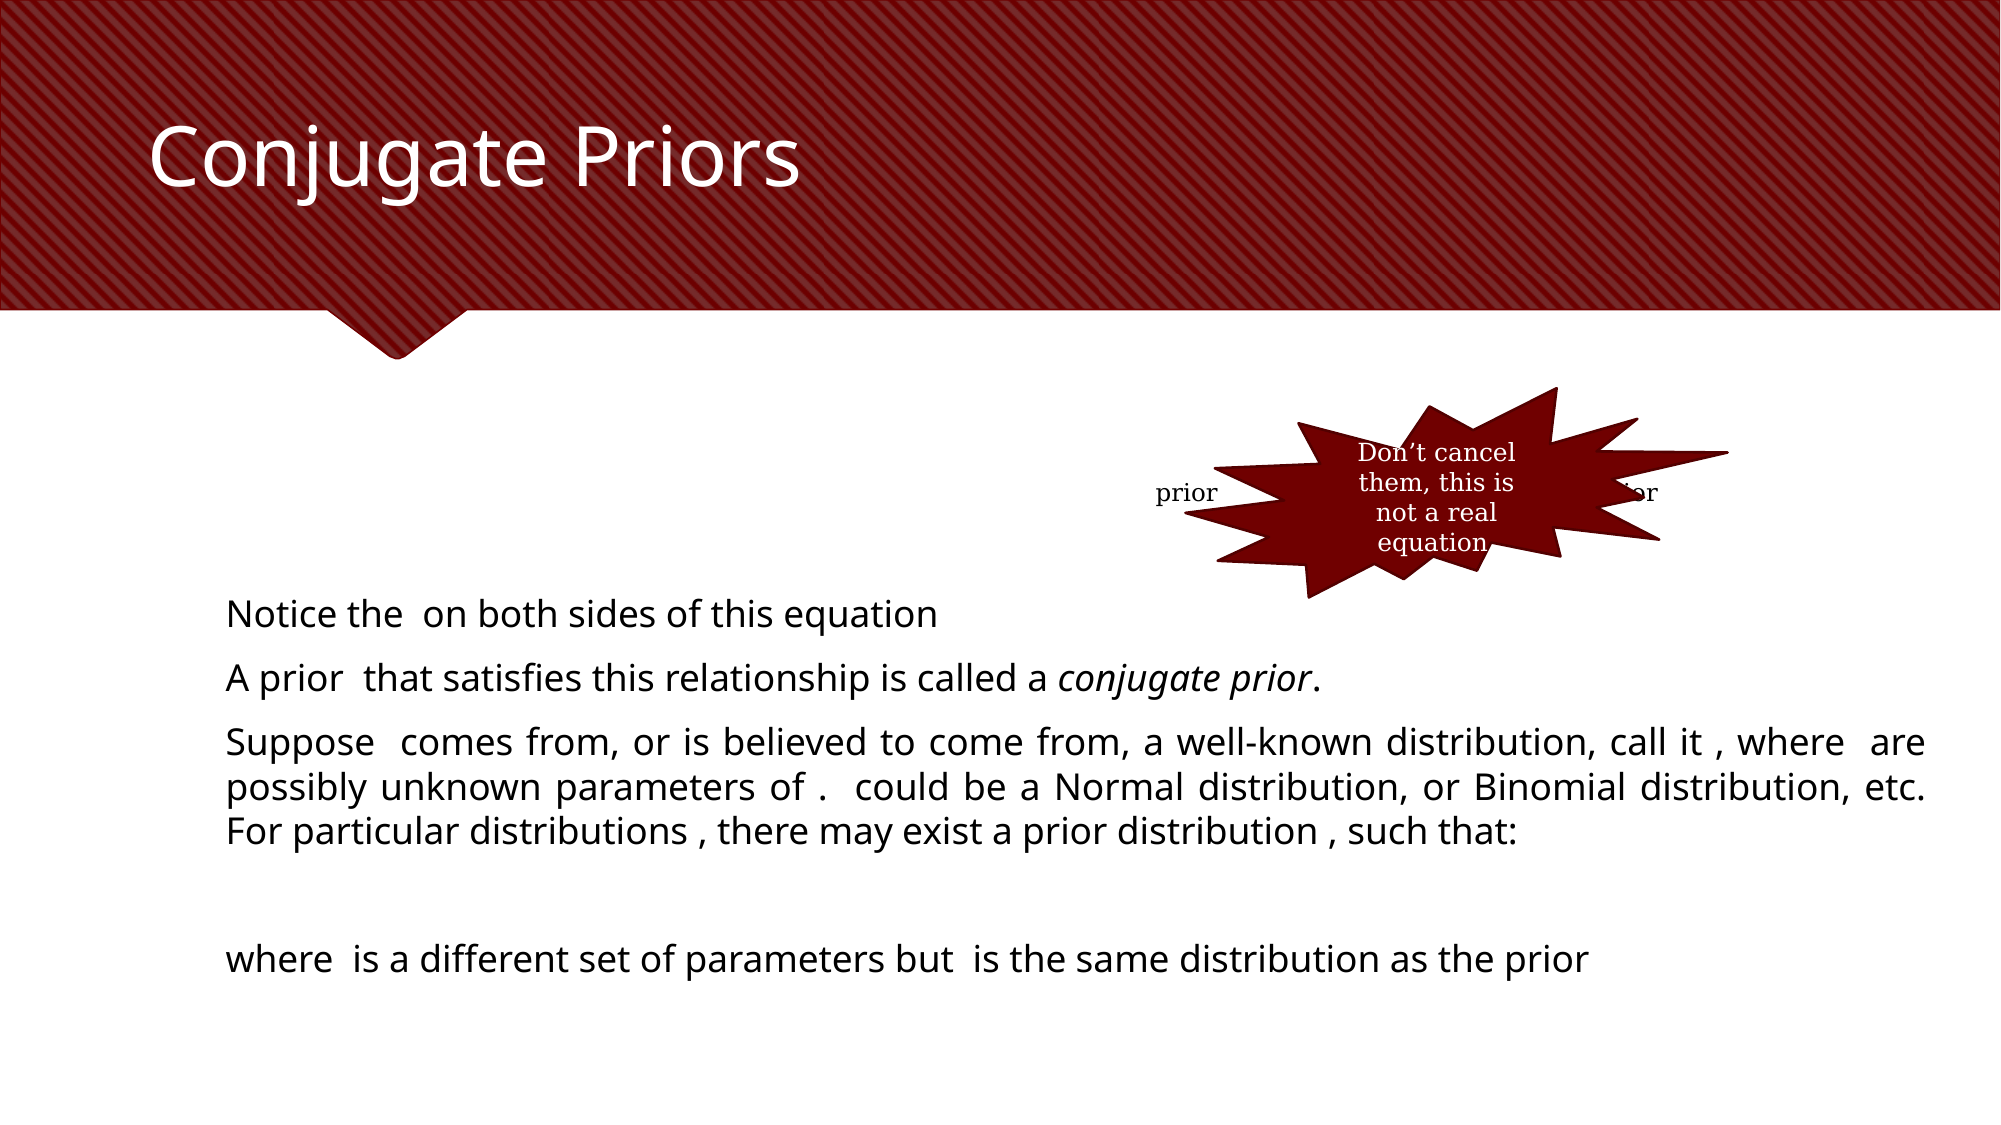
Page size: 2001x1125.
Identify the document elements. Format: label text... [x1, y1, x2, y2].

text_box Don’t cancel them, this is not a real equation [1184, 387, 1729, 599]
title Conjugate Priors [132, 73, 1868, 233]
